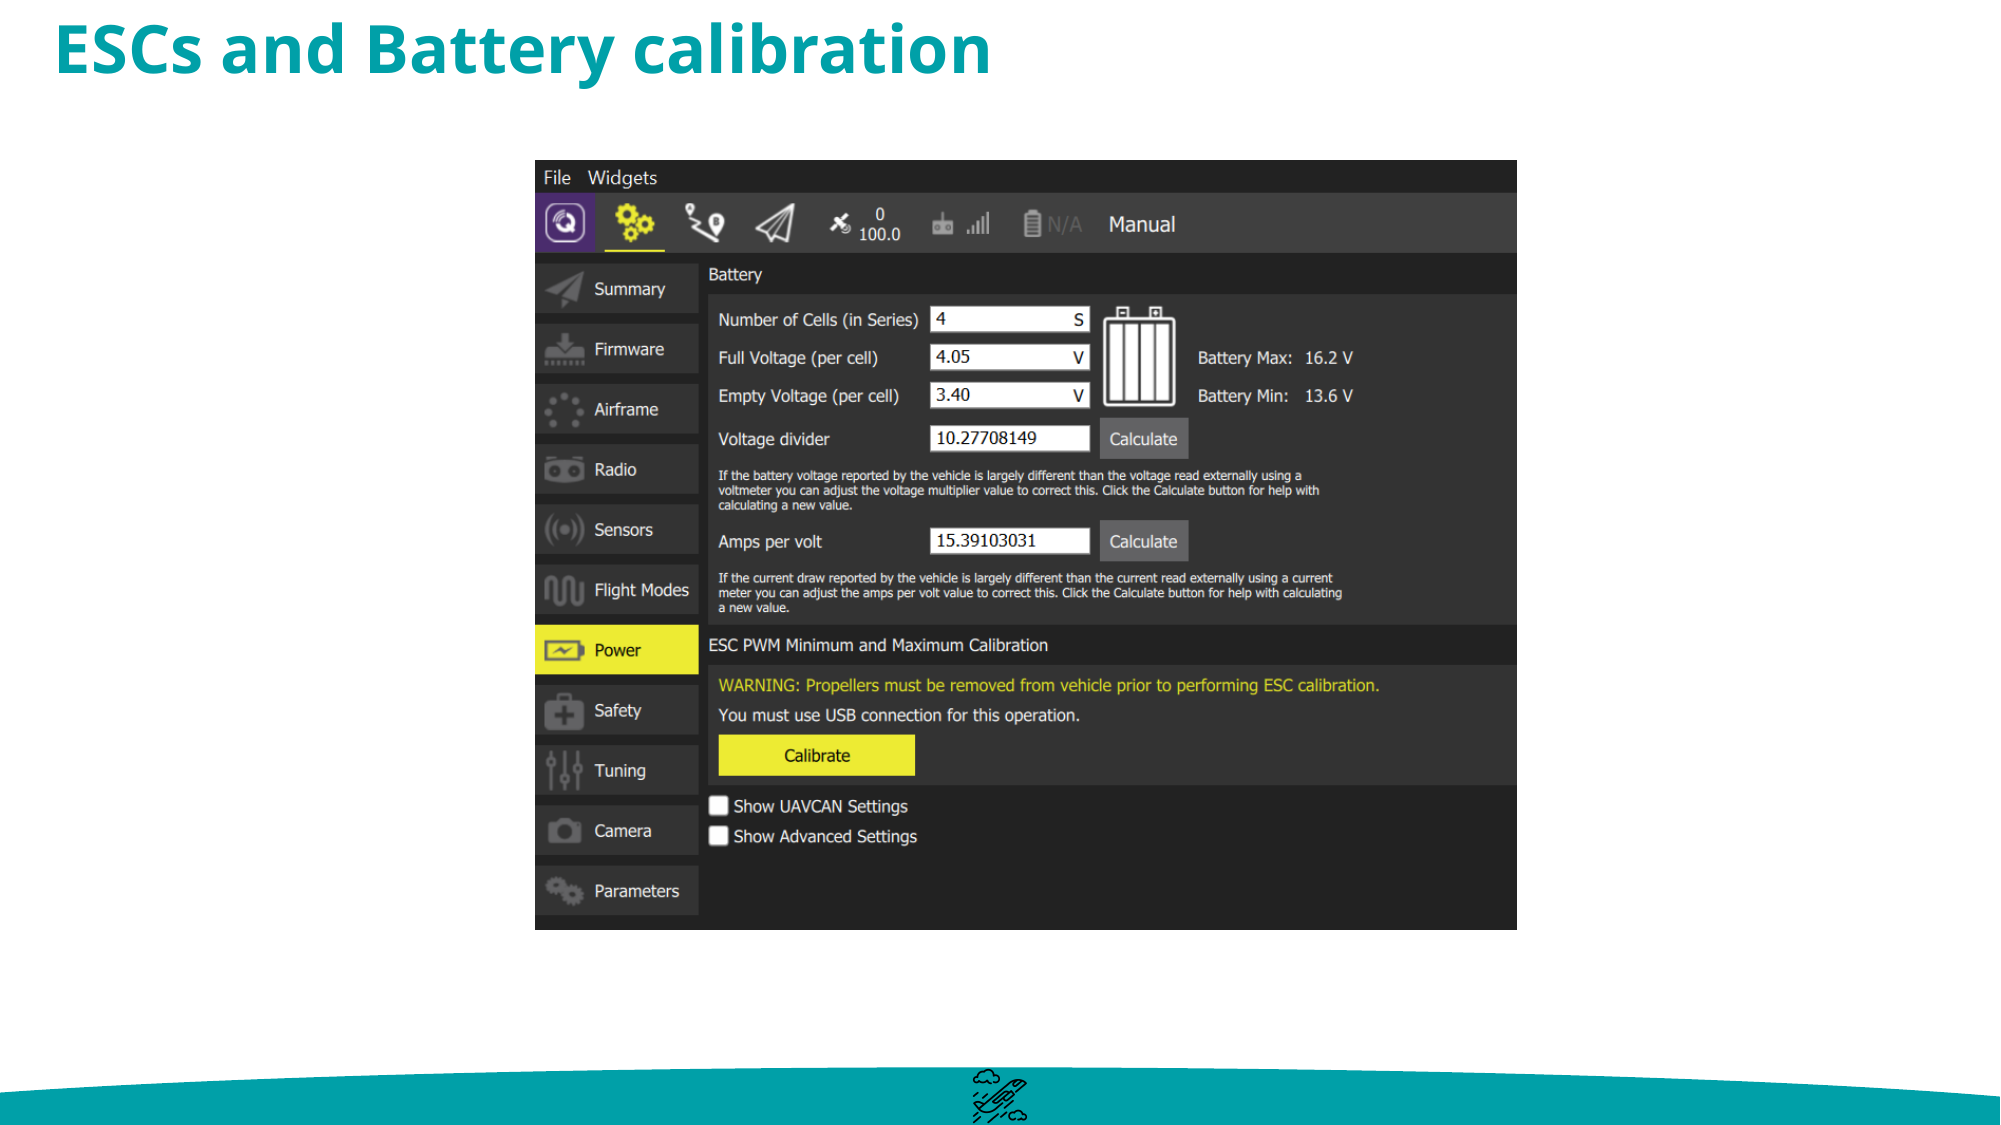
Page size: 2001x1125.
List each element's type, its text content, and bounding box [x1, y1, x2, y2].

picture [535, 160, 1517, 930]
text_box [0, 1066, 2000, 1125]
picture [971, 1067, 1029, 1125]
text_box ESCs and Battery calibration [39, 0, 1435, 95]
